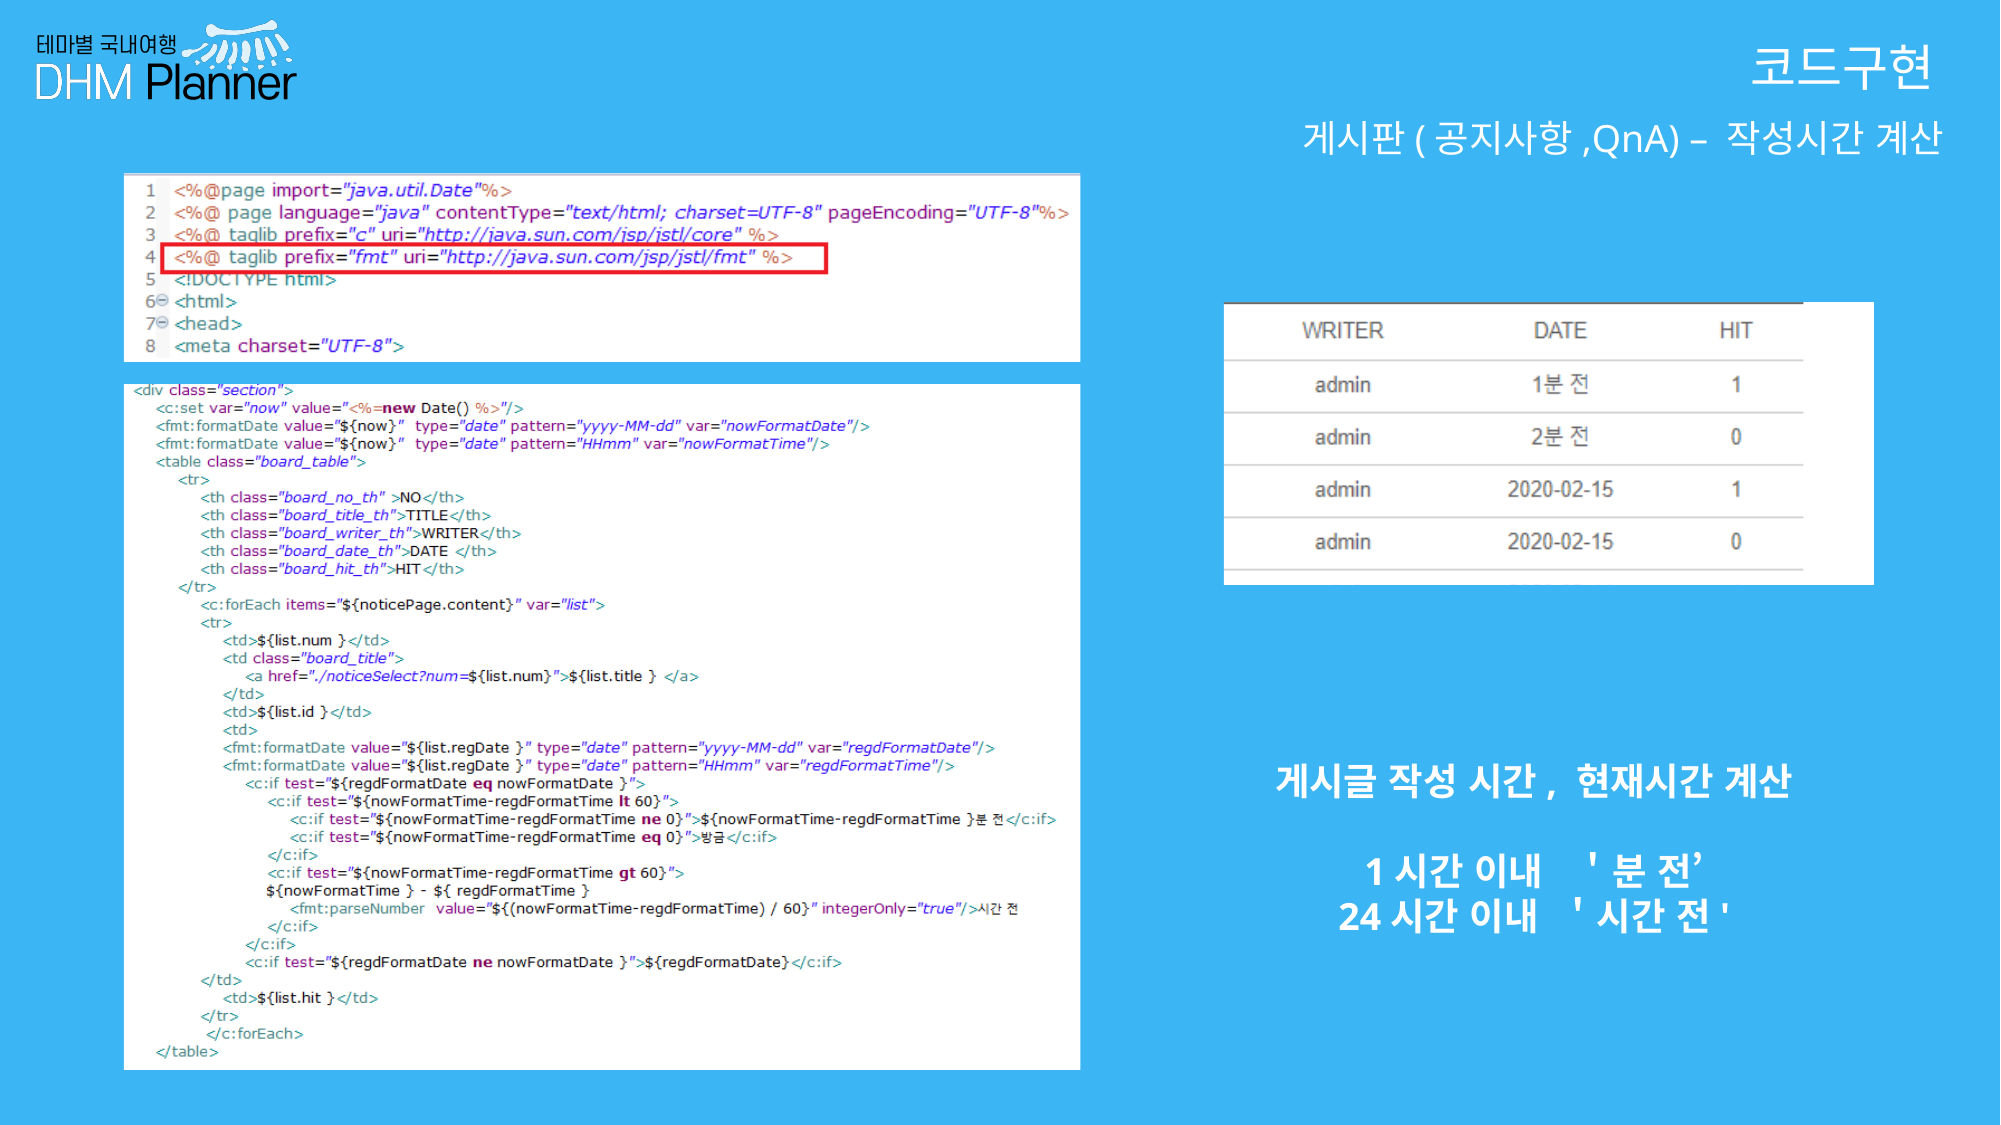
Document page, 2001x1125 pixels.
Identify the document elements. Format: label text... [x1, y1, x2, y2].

picture [123, 384, 1081, 1070]
text_box 코드구현 [1735, 29, 1956, 105]
picture [123, 173, 1081, 362]
picture [1223, 302, 1874, 585]
picture [31, 13, 299, 121]
text_box 게시글 작성 시간, 현재시간 계산 1시간 이내 ＇분 전’ 24시간 이내 ＇시간 전' [1234, 750, 1835, 946]
text_box 게시판(공지사항,QnA) – 작성시간 계산 [1287, 107, 1960, 168]
